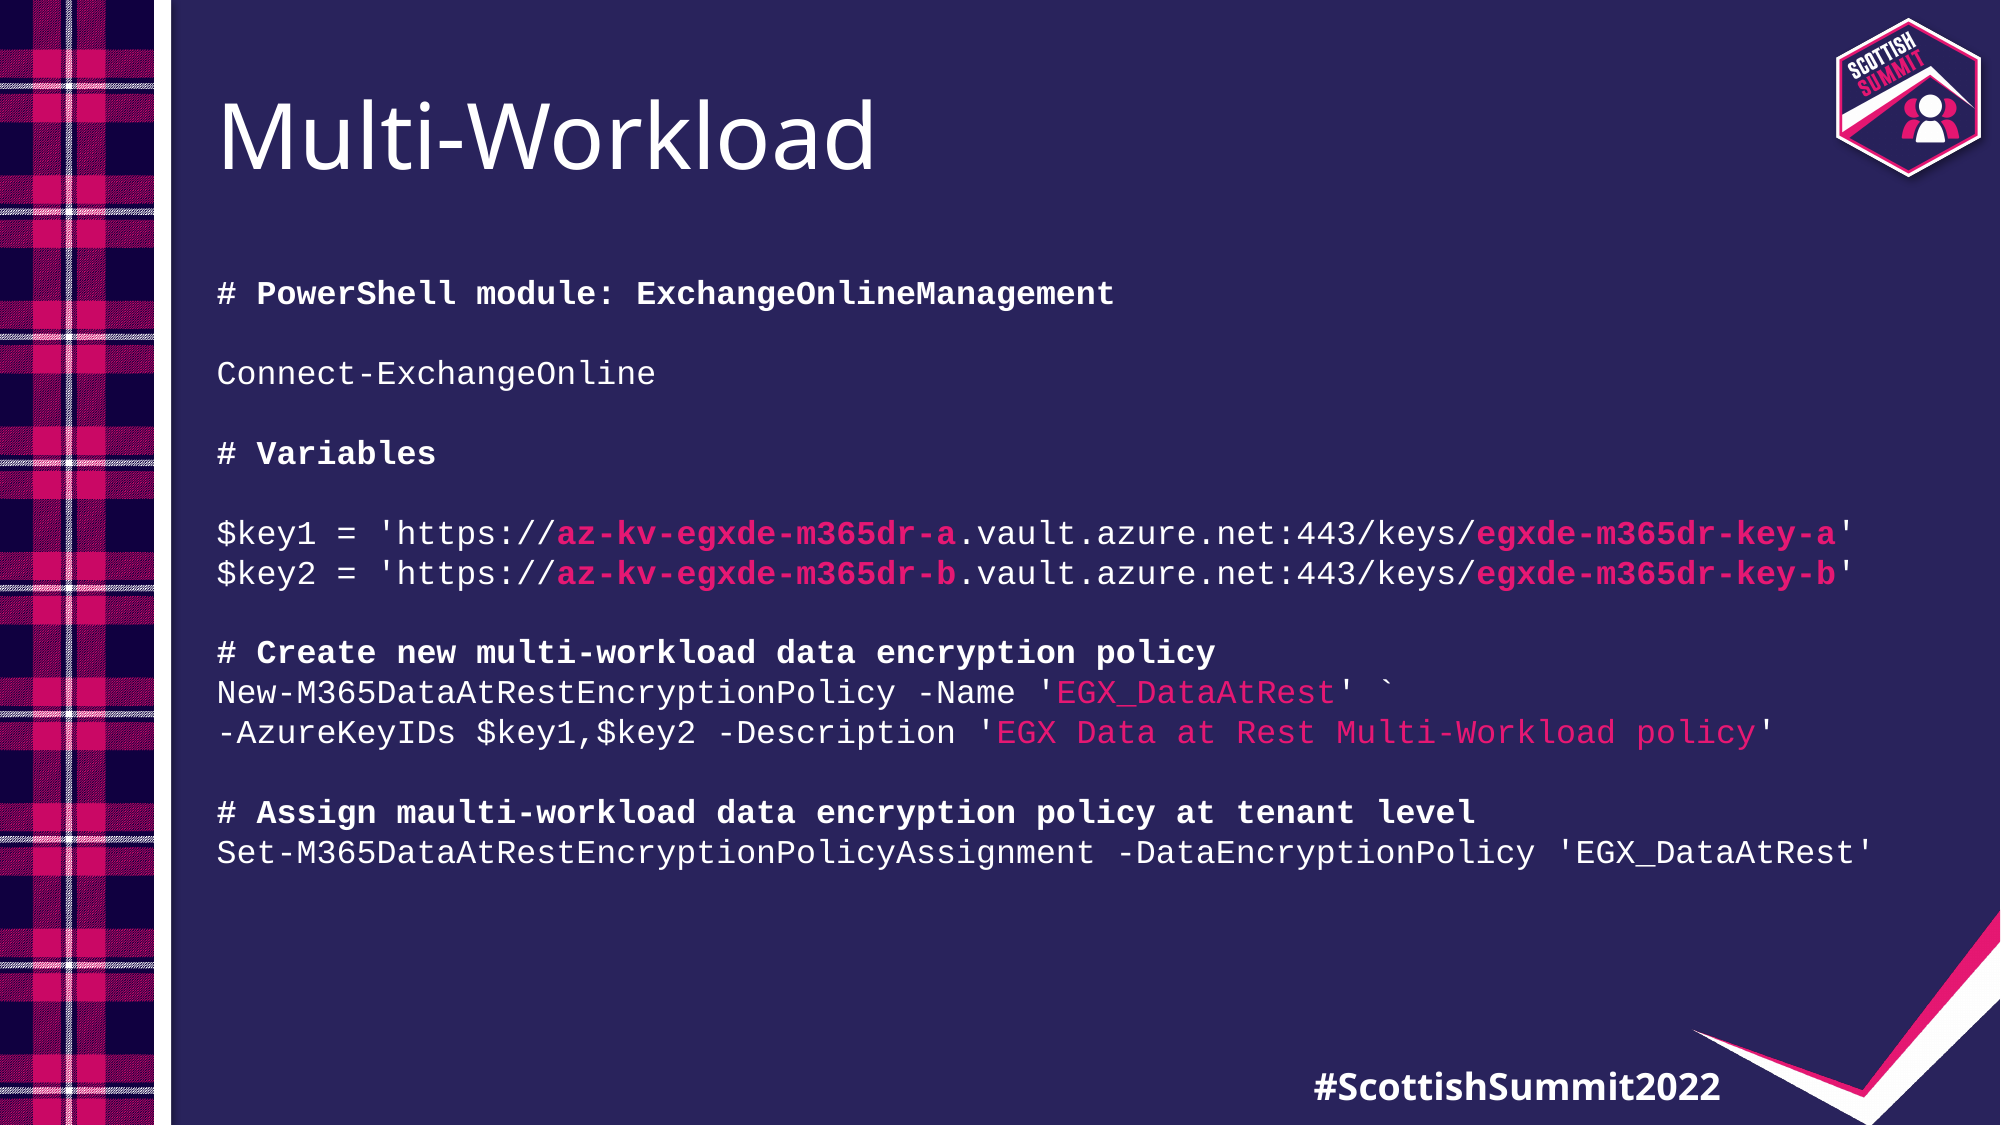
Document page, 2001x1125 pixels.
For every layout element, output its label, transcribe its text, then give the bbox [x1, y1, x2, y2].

picture [1827, 16, 1990, 179]
title Multi-Workload [201, 30, 1927, 249]
list # PowerShell module: ExchangeOnlineManagement Connect-ExchangeOnline # Variables $key1 = 'https://az-kv-egxde-m365dr-a.vault.azure.net:443/keys/egxde-m365dr-key-a' $key2 = 'https://az-kv-egxde-m365dr-b.vault.azure.net:443/keys/egxde-m365dr-key-b' # Create new multi-workload data encryption policy New-M365DataAtRestEncryptionPolicy -Name 'EGX_DataAtRest' ` -AzureKeyIDs $key1,$key2 -Description 'EGX Data at Rest Multi-Workload policy' # Assign maulti-workload data encryption policy at tenant level Set-M365DataAtRestEncryptionPolicyAssignment -DataEncryptionPolicy 'EGX_DataAtRest' [201, 263, 1927, 1005]
picture [0, 0, 154, 1125]
picture [1705, 1078, 1713, 1088]
picture [1684, 843, 2001, 1125]
